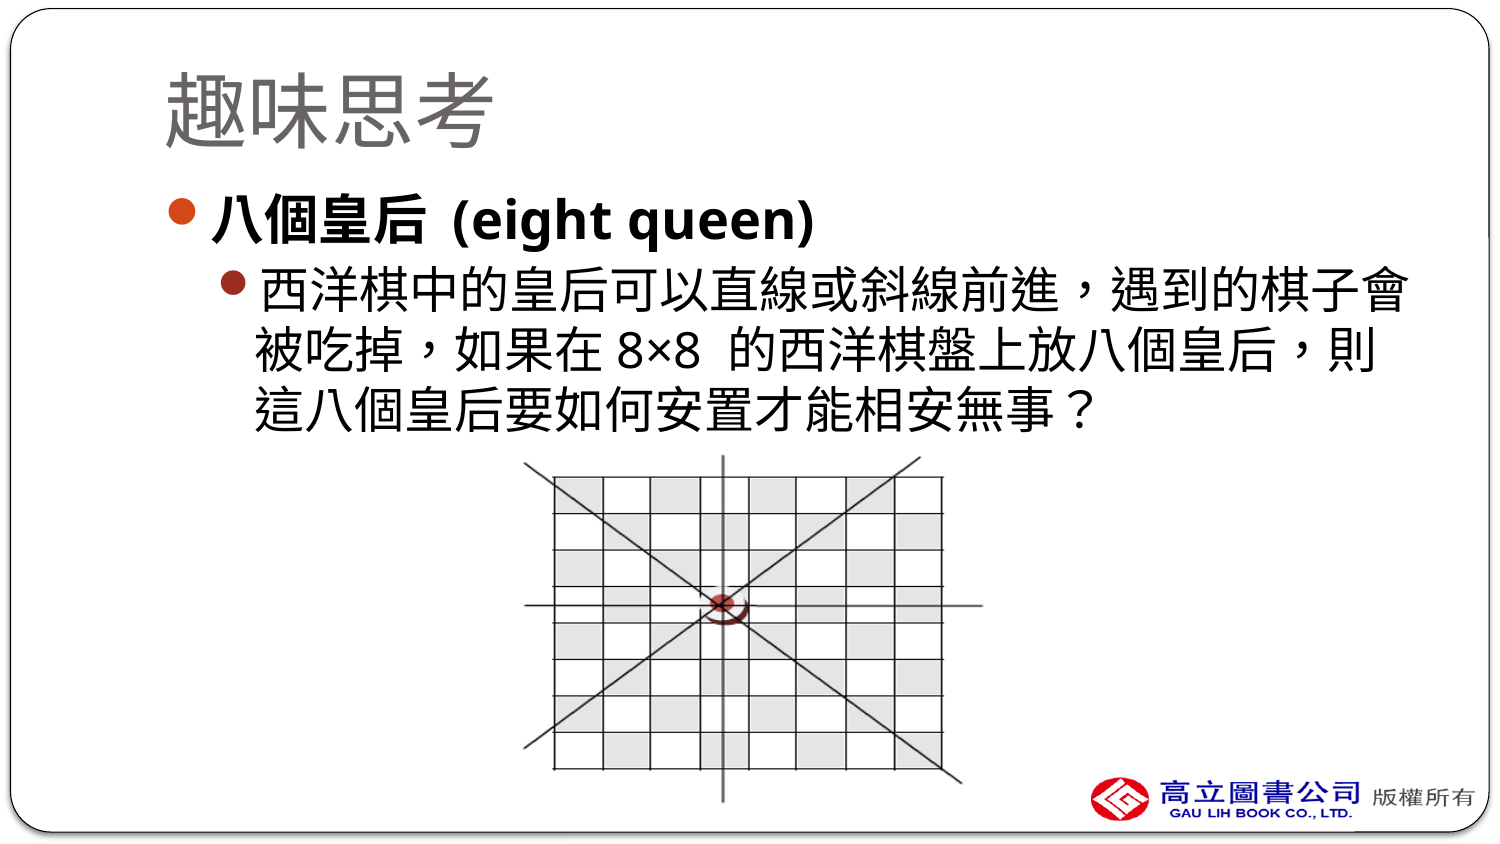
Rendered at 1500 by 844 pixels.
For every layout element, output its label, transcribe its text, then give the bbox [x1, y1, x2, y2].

list 八個皇后 (eight queen) 西洋棋中的皇后可以直線或斜線前進，遇到的棋子會被吃掉，如果在8×8 的西洋棋盤上放八個皇后，則這八個皇后要如何安置才能相安無事？ [150, 178, 1425, 741]
title 趣味思考 [150, 33, 1425, 175]
picture [504, 439, 996, 813]
picture [1091, 770, 1500, 827]
